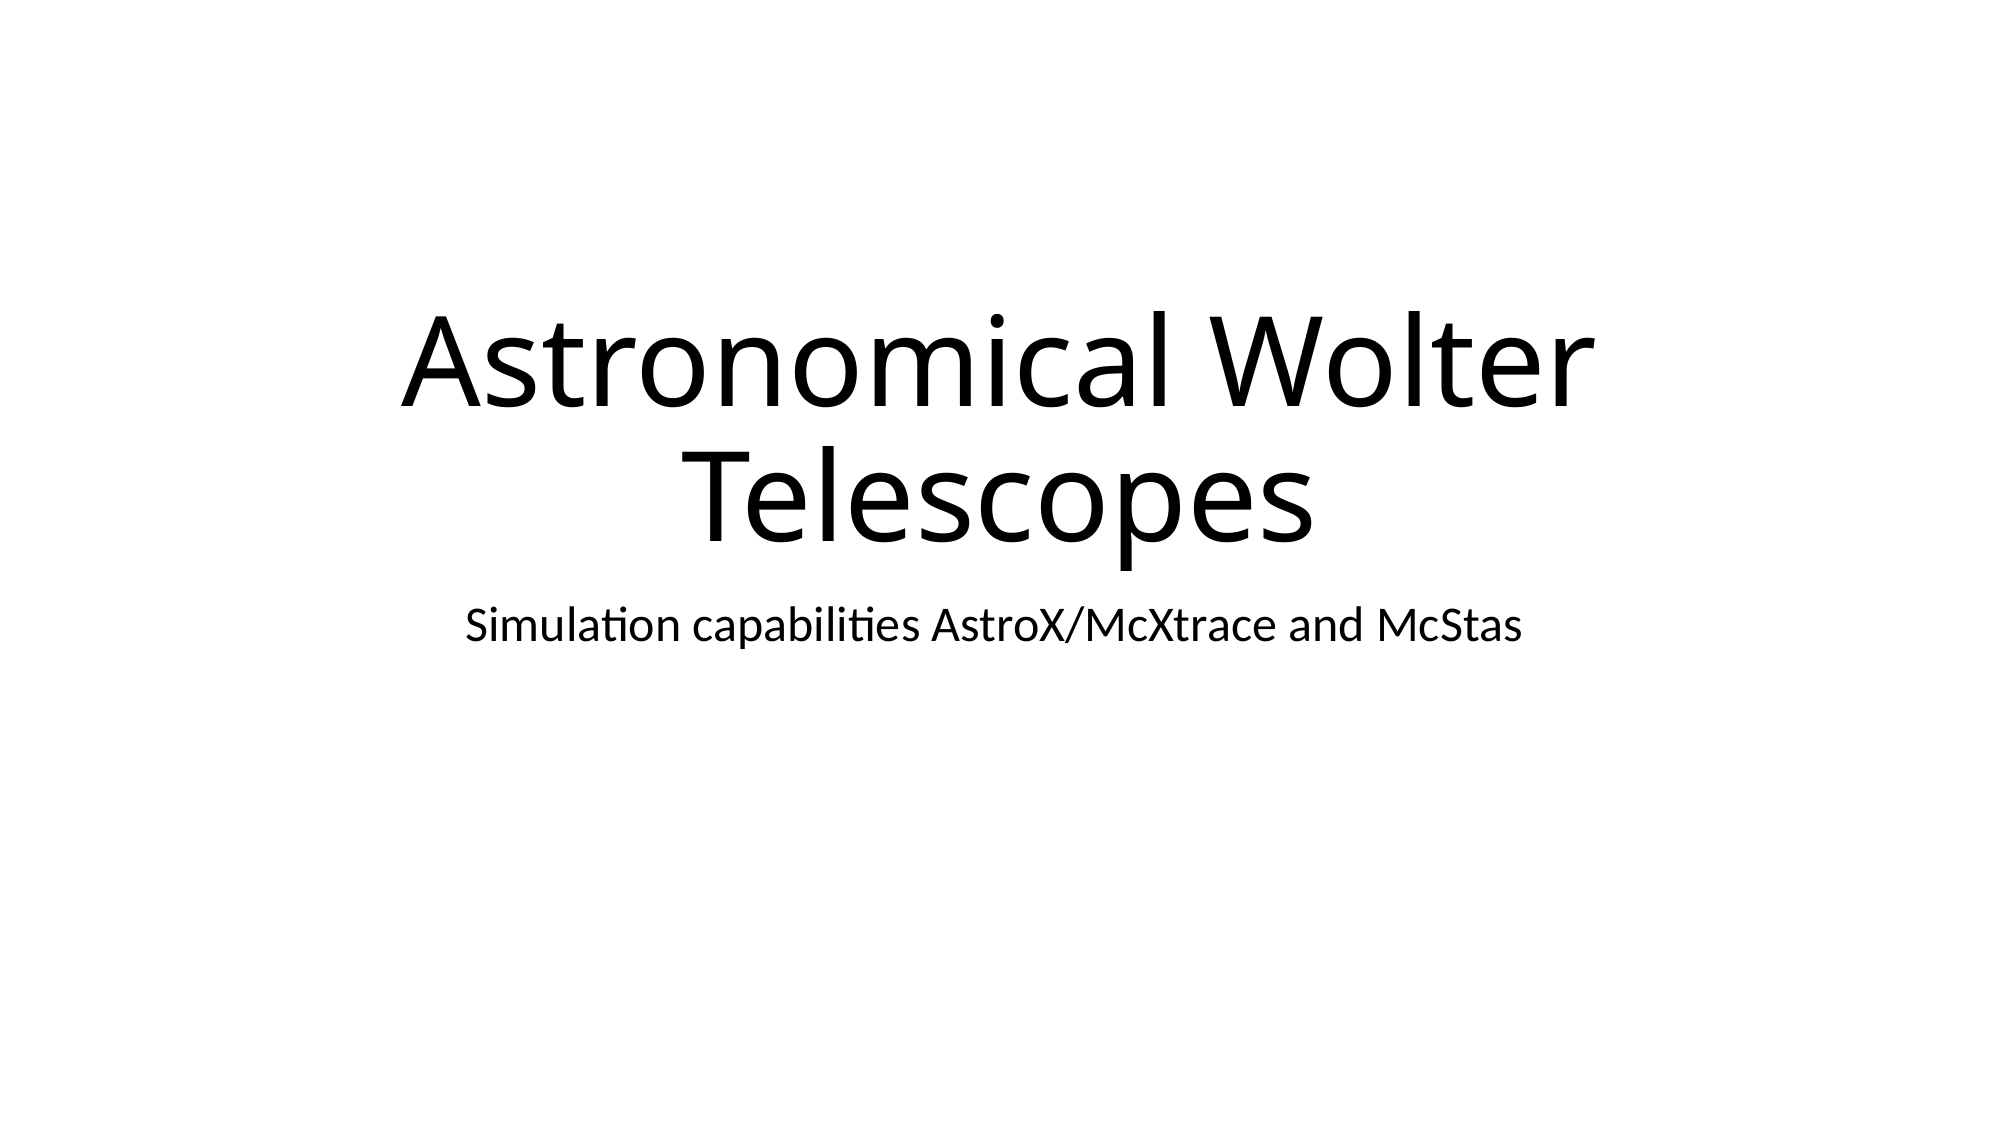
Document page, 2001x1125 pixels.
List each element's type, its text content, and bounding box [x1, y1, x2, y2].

title Astronomical Wolter Telescopes [249, 184, 1750, 576]
subtitle Simulation capabilities AstroX/McXtrace and McStas [249, 590, 1750, 863]
